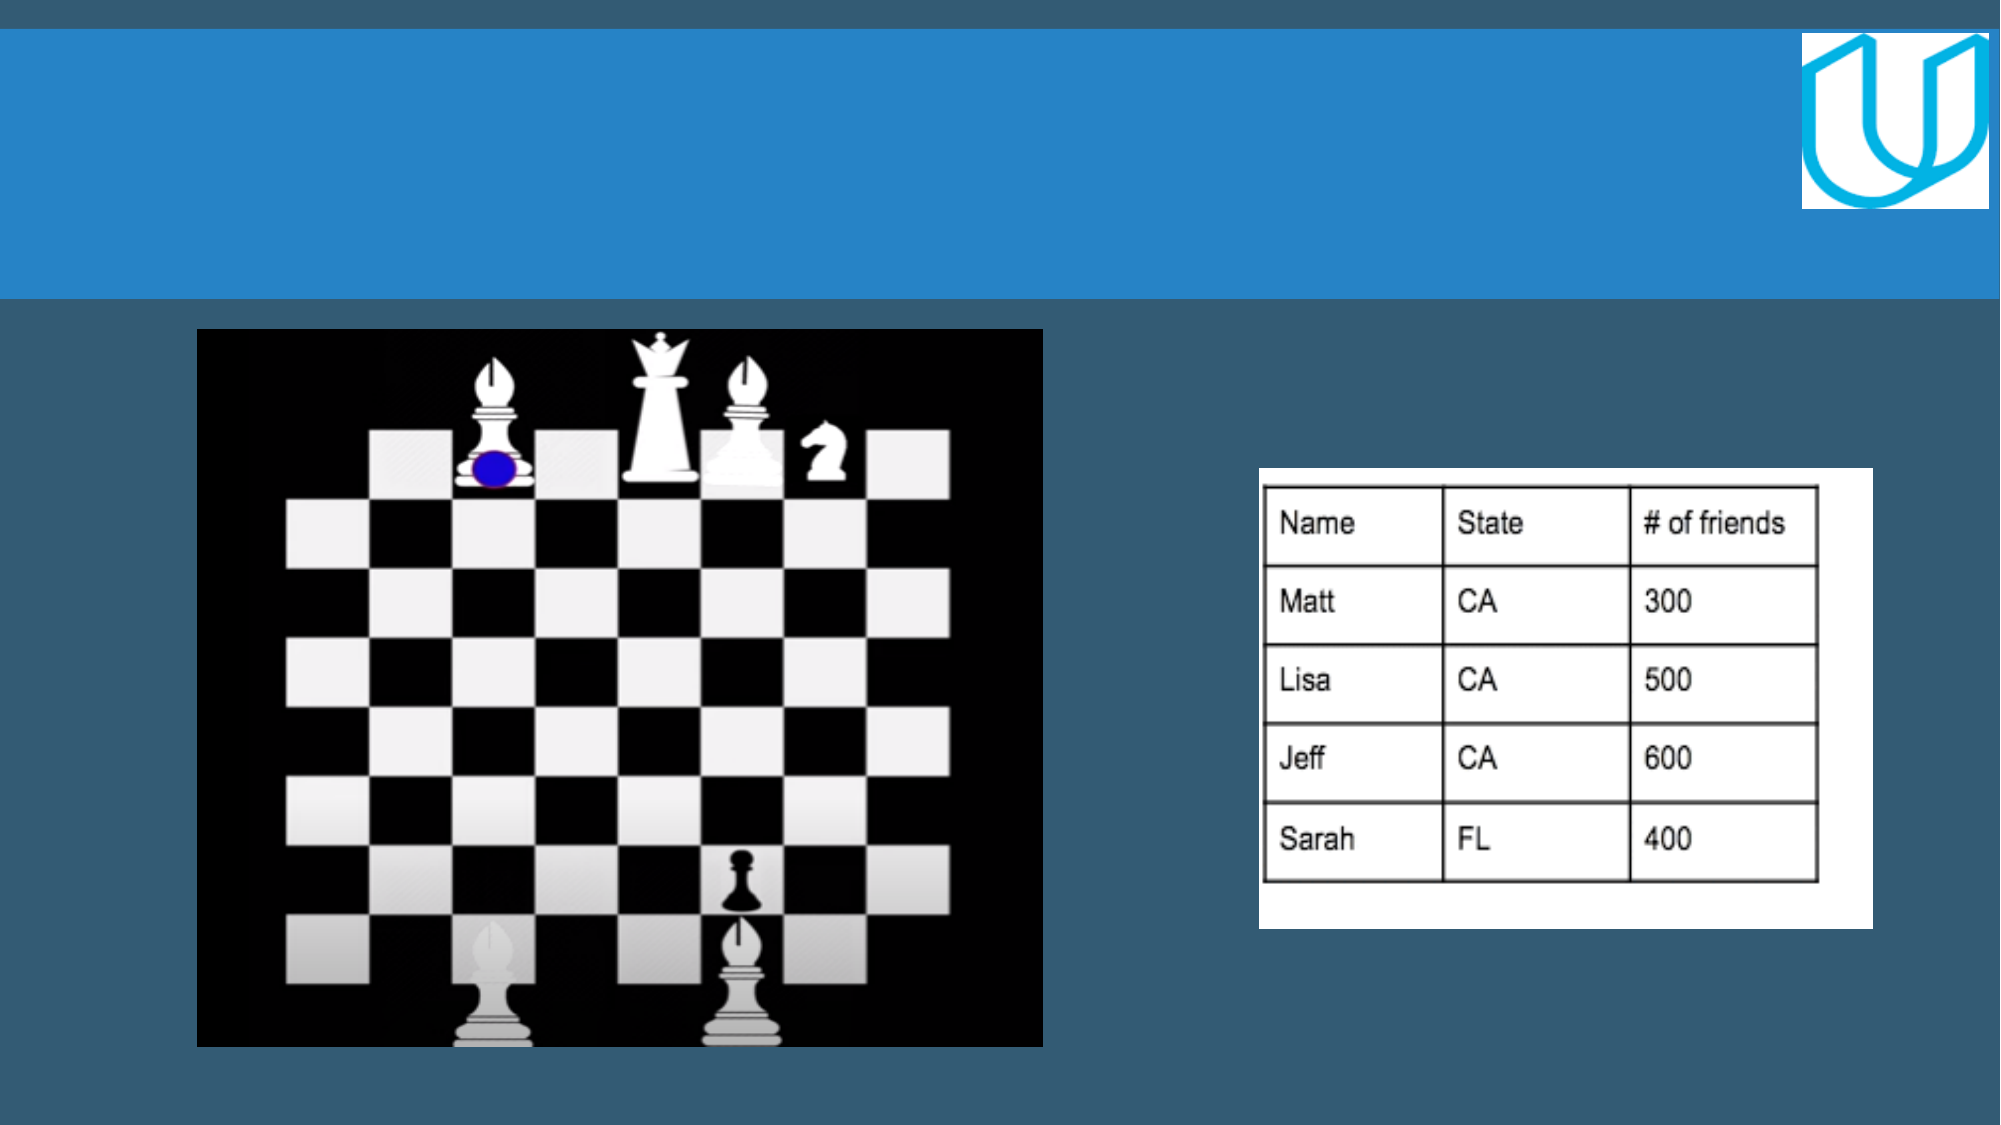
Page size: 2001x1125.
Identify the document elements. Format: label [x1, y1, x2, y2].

picture [1745, 27, 2000, 210]
picture [1816, 47, 1912, 197]
picture [197, 329, 1044, 1048]
picture [1259, 468, 1873, 930]
picture [1933, 47, 1974, 167]
